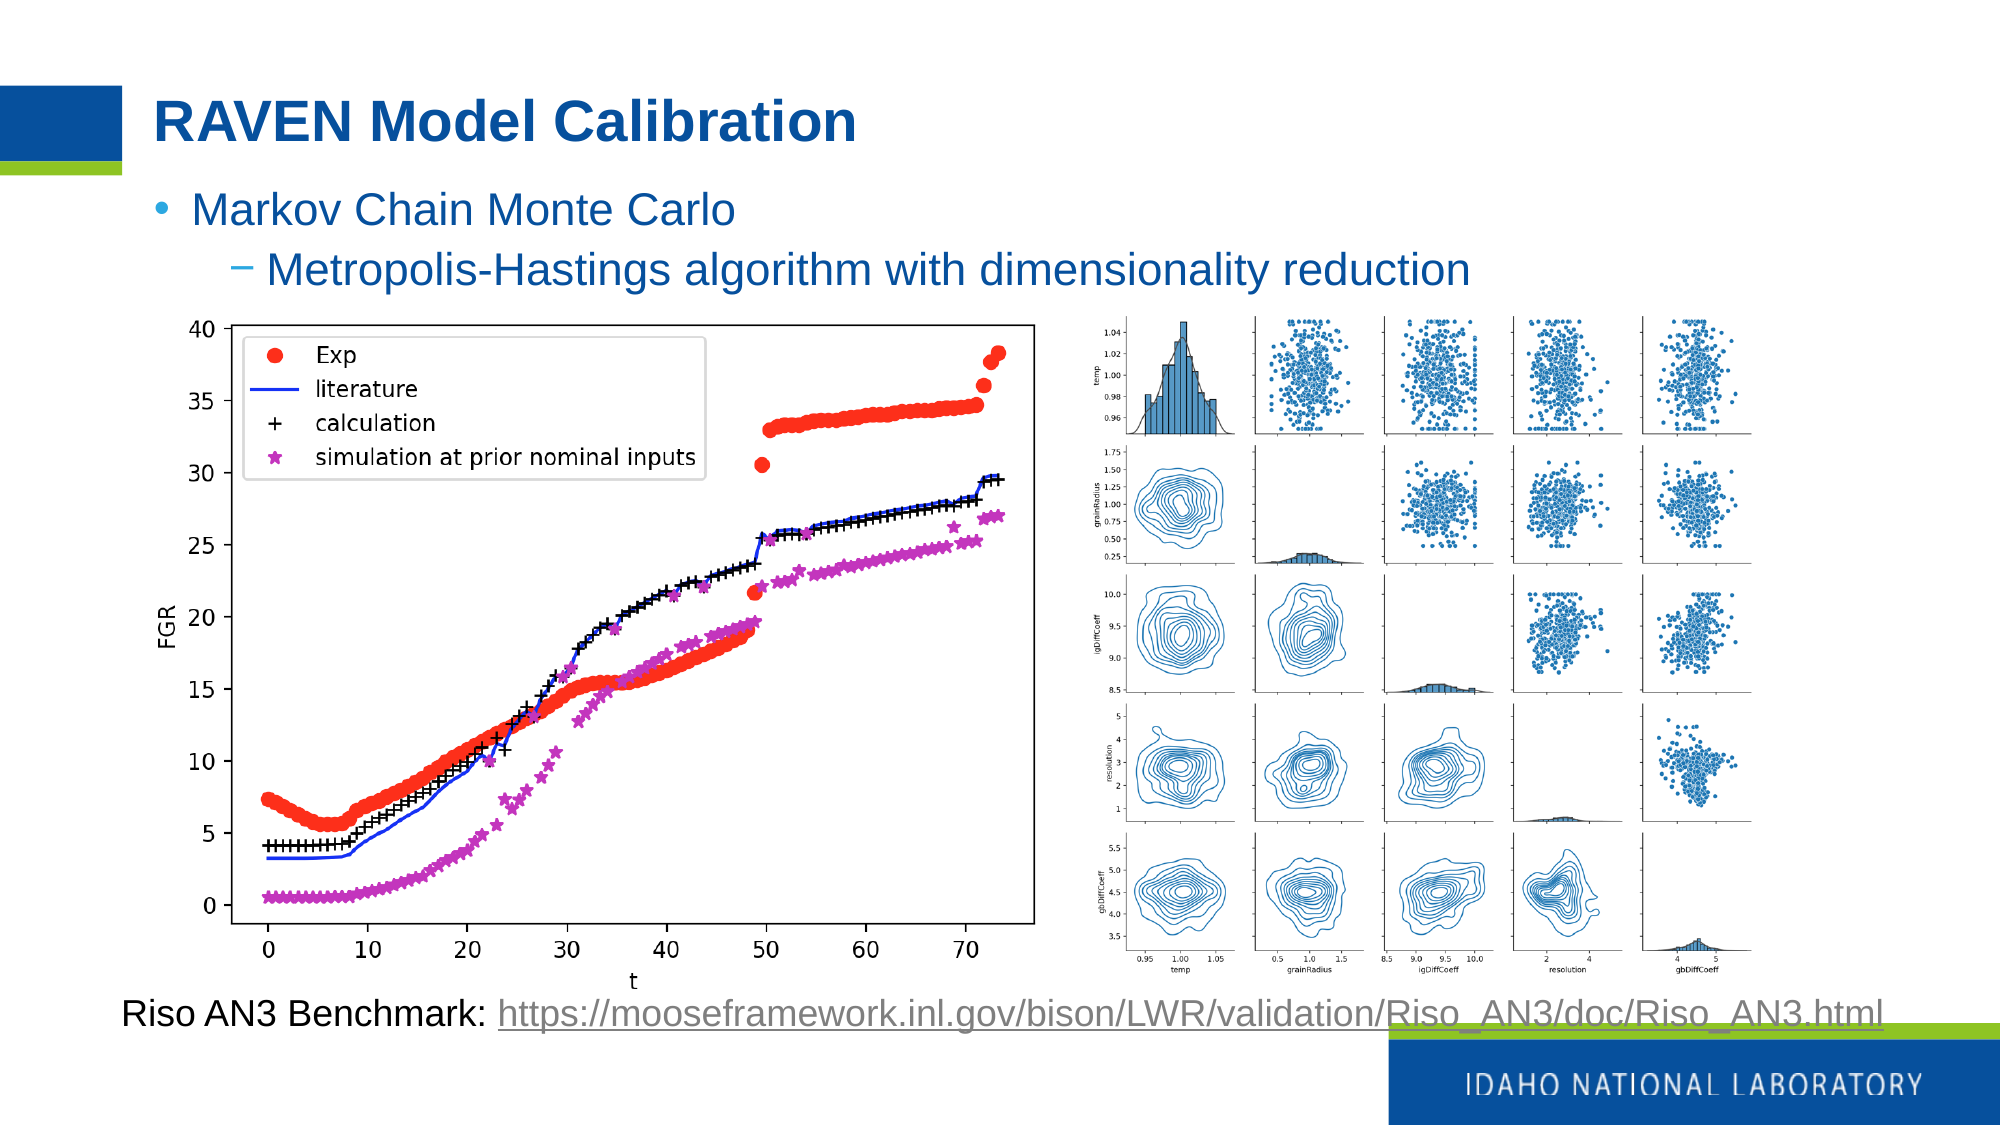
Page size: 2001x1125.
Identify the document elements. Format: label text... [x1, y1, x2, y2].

list Markov Chain Monte Carlo Metropolis-Hastings algorithm with dimensionality reduction Adaptive Metropolis algorithm with dimensionality reduction [153, 185, 1863, 900]
title RAVEN Model Calibration [153, 91, 1863, 185]
picture [118, 303, 1767, 1001]
text_box Riso AN3 Benchmark: https://mooseframework.inl.gov/bison/LWR/validation/Riso_AN3/doc/Riso_AN3.html [106, 981, 1910, 1042]
